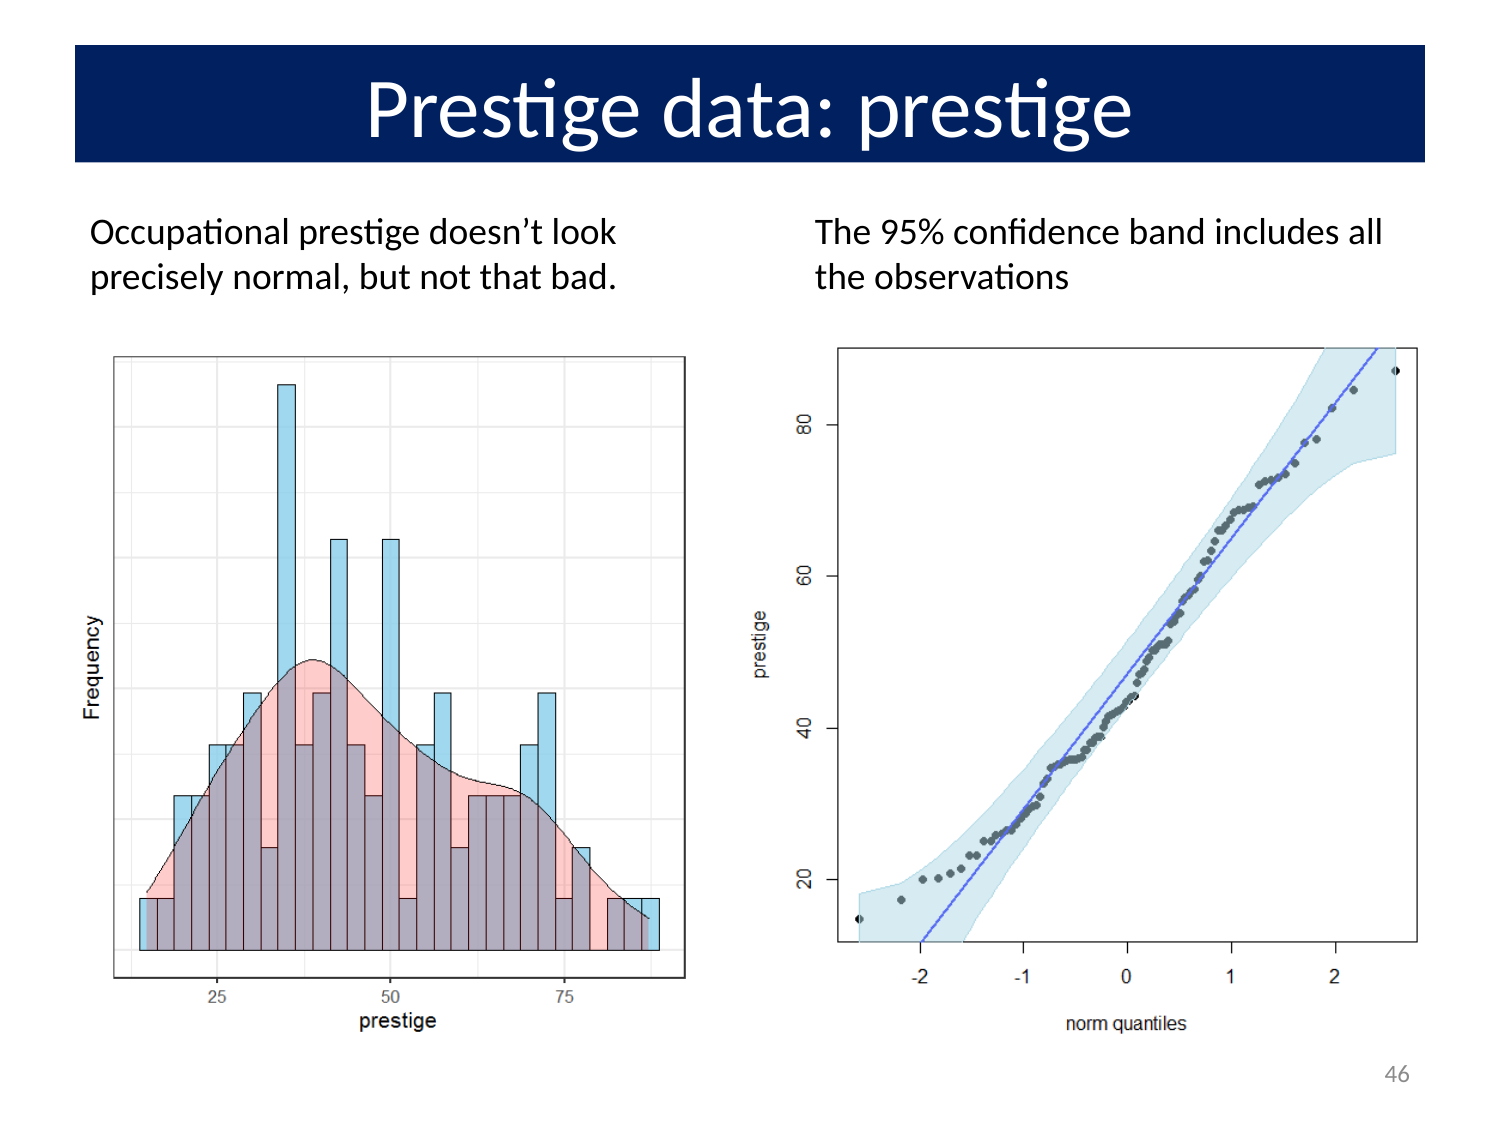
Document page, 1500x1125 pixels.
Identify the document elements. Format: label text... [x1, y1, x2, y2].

title Prestige data: prestige [75, 45, 1425, 163]
text_box Occupational prestige doesn’t look precisely normal, but not that bad. [75, 199, 713, 305]
picture [74, 349, 691, 1037]
text_box The 95% confidence band includes all the observations [800, 199, 1425, 305]
slide_number 46 [1074, 1042, 1425, 1103]
picture [749, 338, 1426, 1035]
